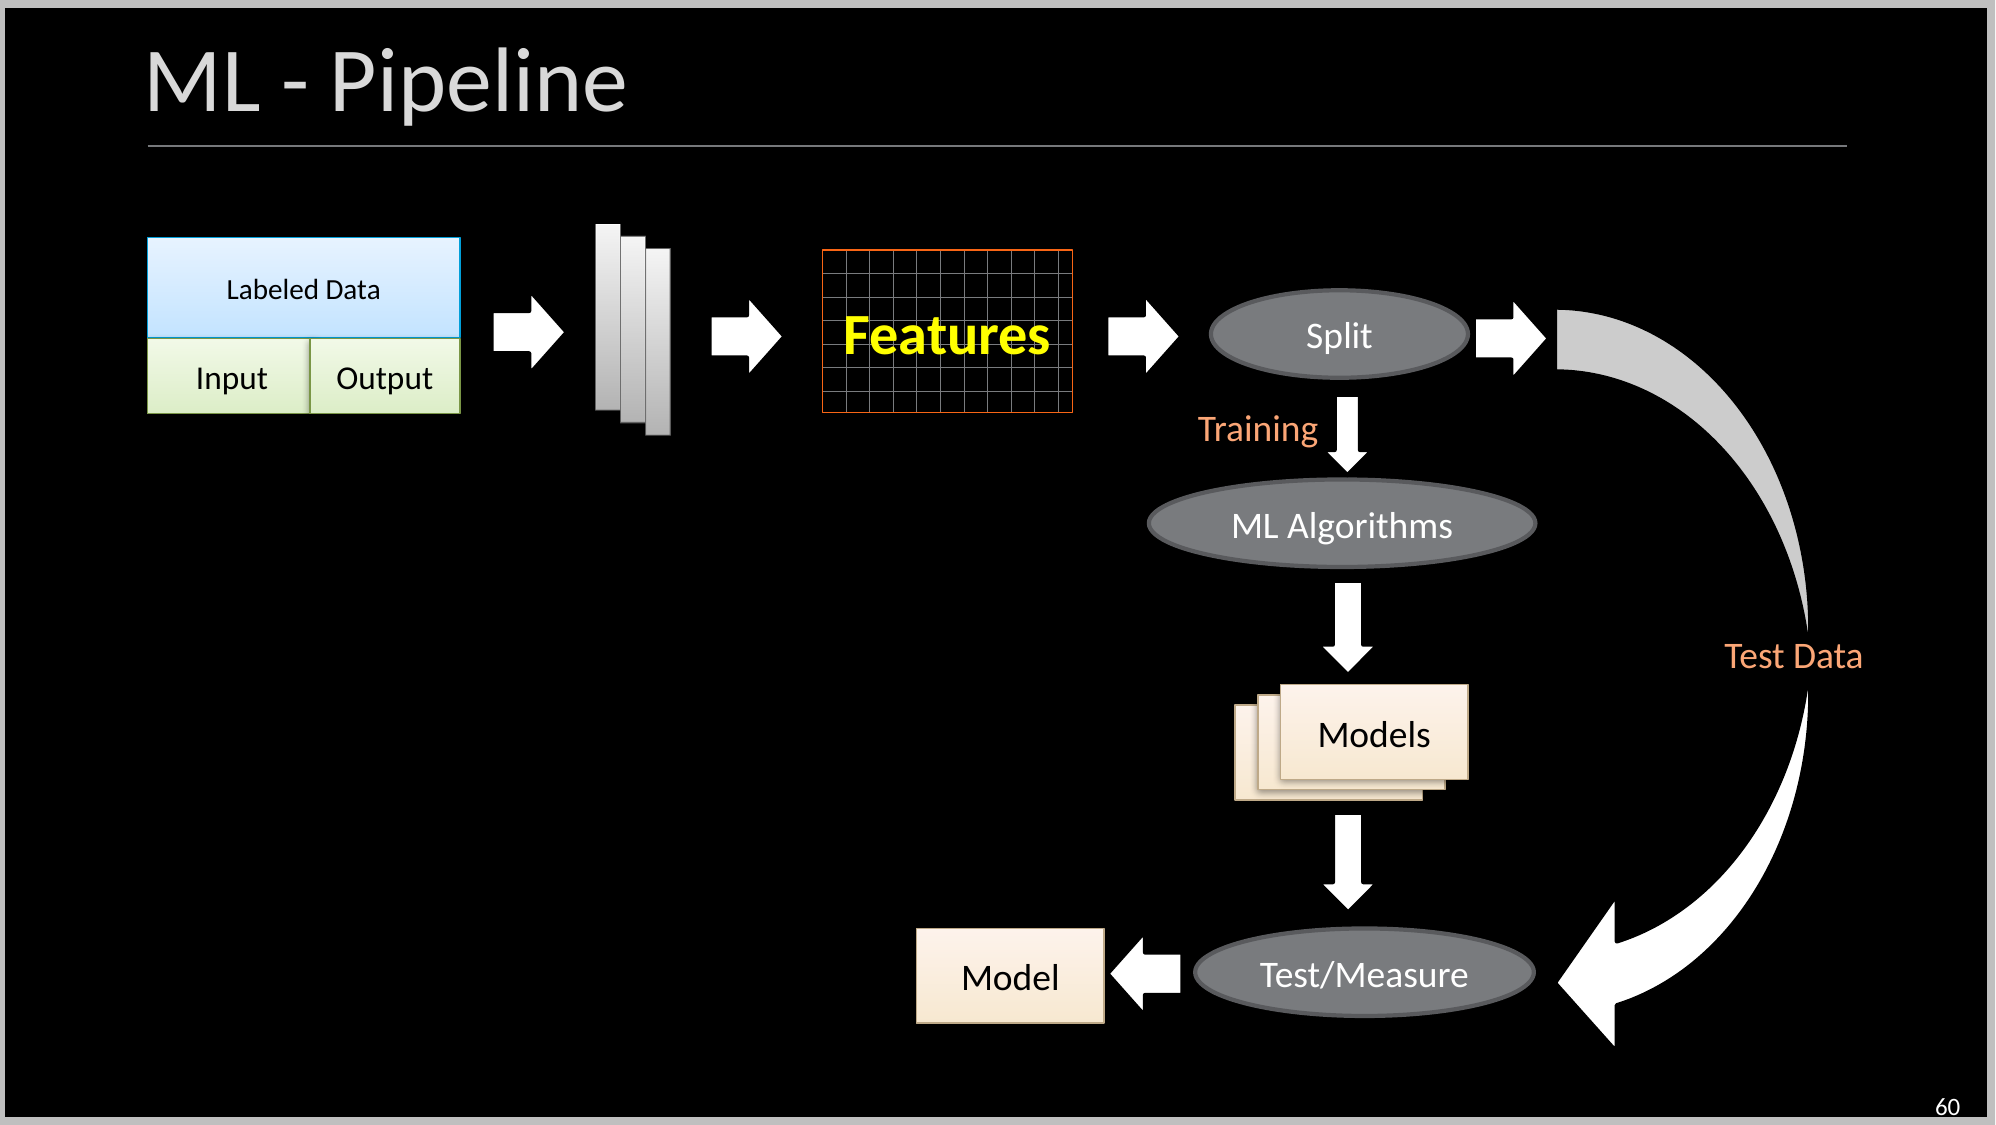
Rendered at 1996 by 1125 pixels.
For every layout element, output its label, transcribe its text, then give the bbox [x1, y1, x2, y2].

text_box [1315, 810, 1381, 915]
text_box Training [1183, 396, 1334, 457]
text_box [1315, 578, 1381, 678]
text_box [489, 287, 569, 377]
text_box ML - Pipeline [128, 0, 1848, 150]
text_box Model [1234, 704, 1423, 801]
slide_number 60 [1510, 1074, 1976, 1125]
text_box Output [309, 338, 461, 414]
text_box [1552, 305, 1813, 623]
text_box Model [916, 928, 1105, 1024]
text_box [707, 292, 787, 381]
text_box Labeled Data [147, 237, 461, 337]
text_box [1471, 294, 1551, 383]
text_box [1553, 684, 1813, 1055]
text_box [1104, 292, 1184, 381]
text_box Models [1280, 684, 1469, 780]
text_box Split [1208, 288, 1471, 380]
picture [584, 224, 679, 442]
text_box Input [147, 338, 307, 414]
text_box Test Data [1709, 623, 1879, 684]
text_box [1105, 929, 1185, 1019]
text_box [1326, 392, 1375, 478]
text_box Model [1257, 694, 1446, 790]
text_box Features [822, 249, 1073, 413]
text_box Test/Measure [1193, 926, 1536, 1019]
text_box ML Algorithms [1146, 477, 1538, 570]
